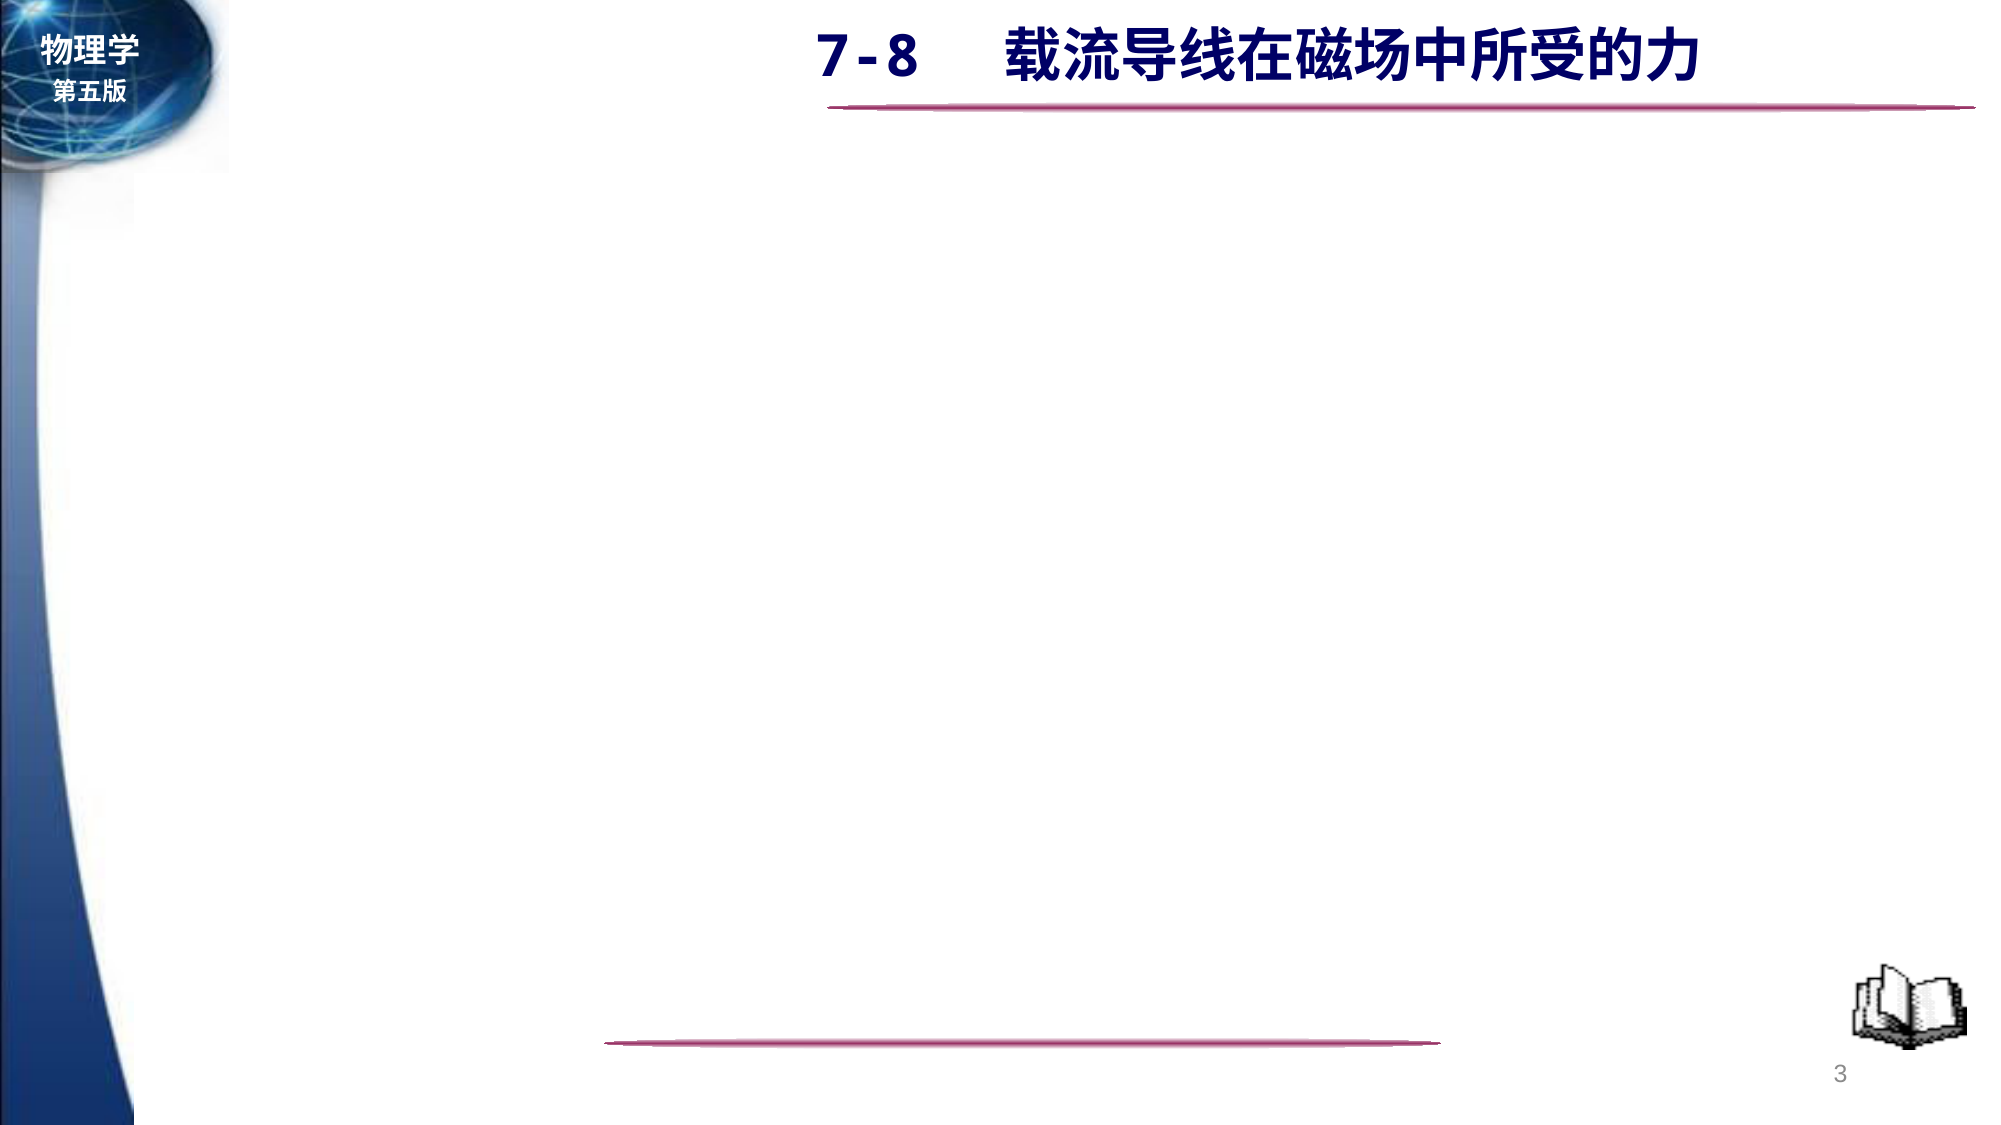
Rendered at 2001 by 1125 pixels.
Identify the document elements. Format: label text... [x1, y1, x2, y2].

slide_number 3 [1412, 1042, 1863, 1103]
picture [1850, 962, 1967, 1050]
picture [0, 0, 229, 1125]
